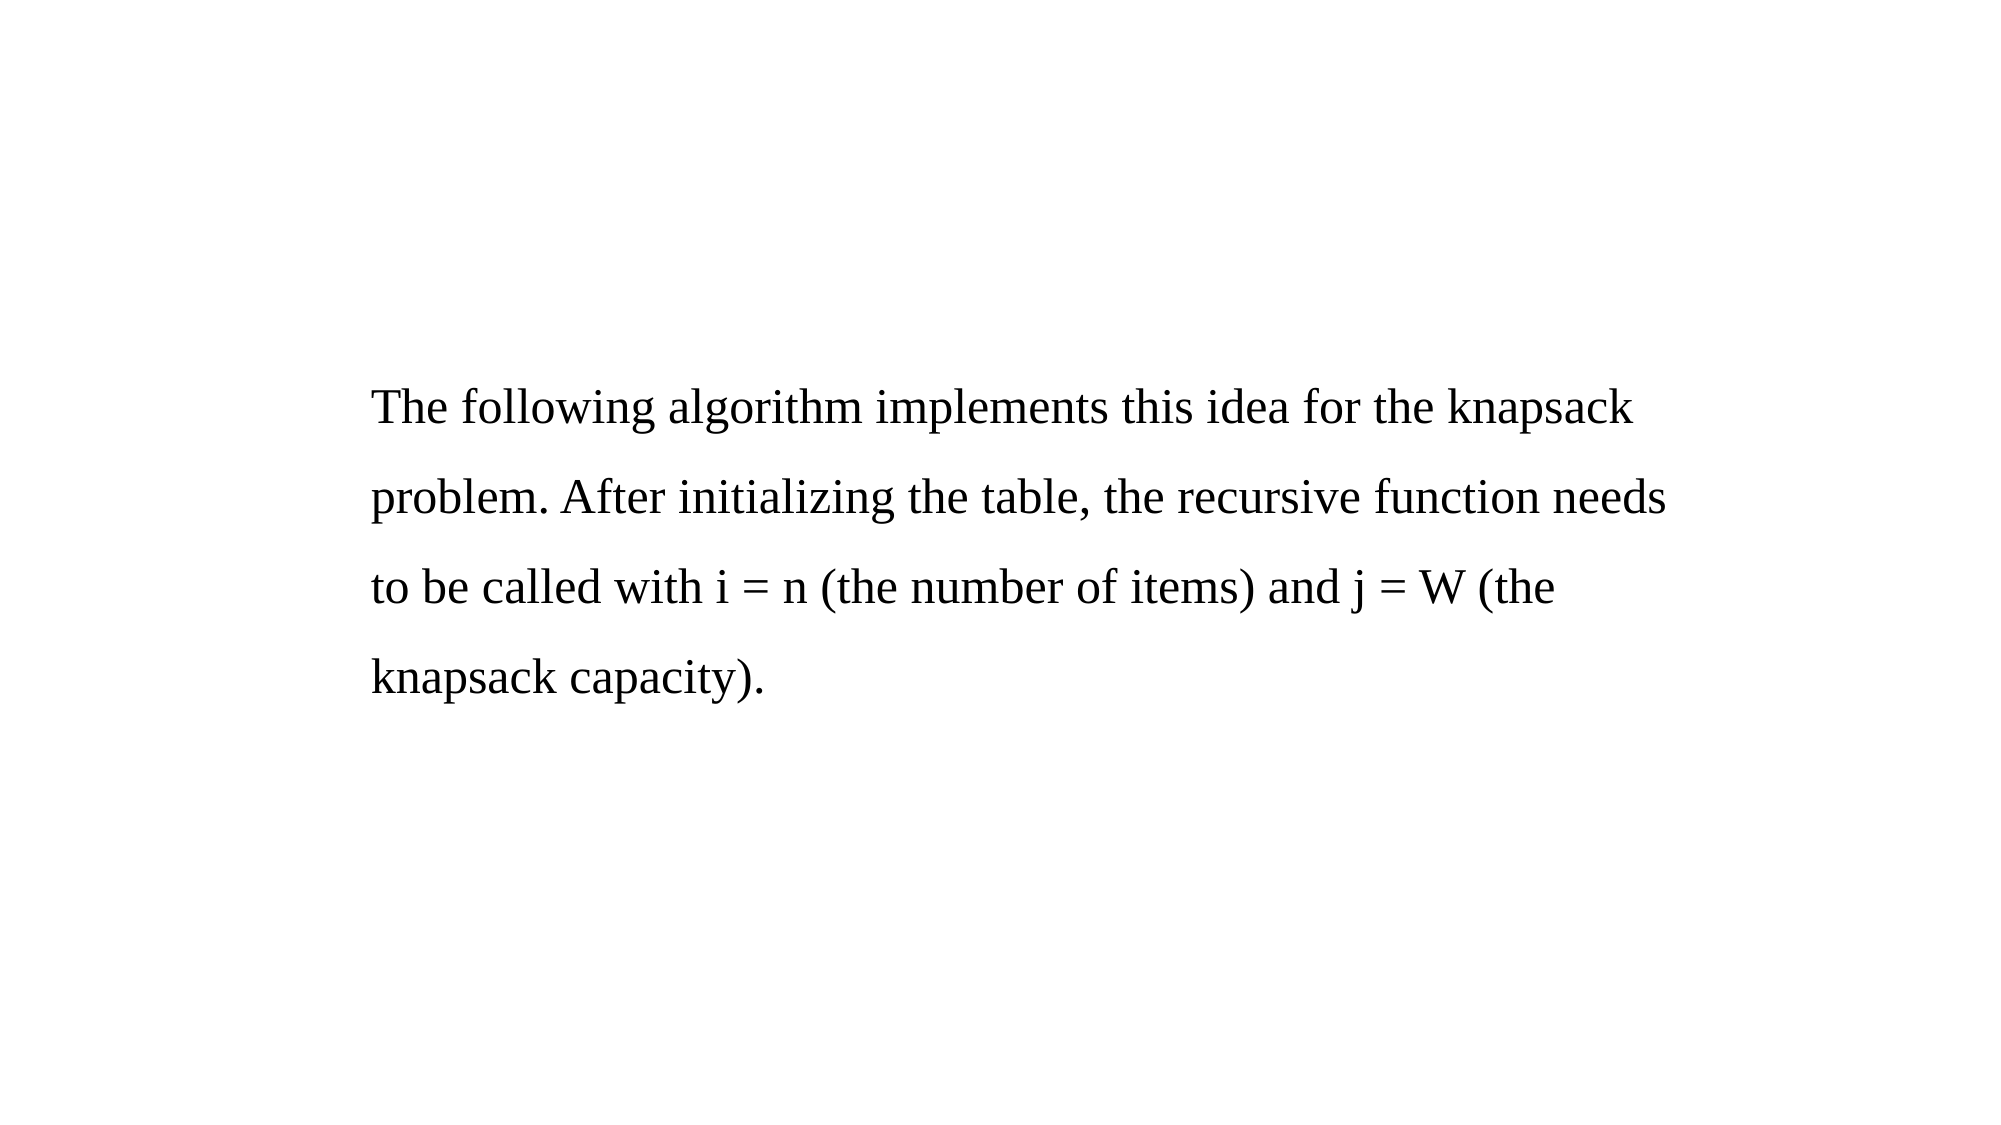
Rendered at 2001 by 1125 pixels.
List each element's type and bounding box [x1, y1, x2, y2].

text_box [355, 336, 1733, 794]
